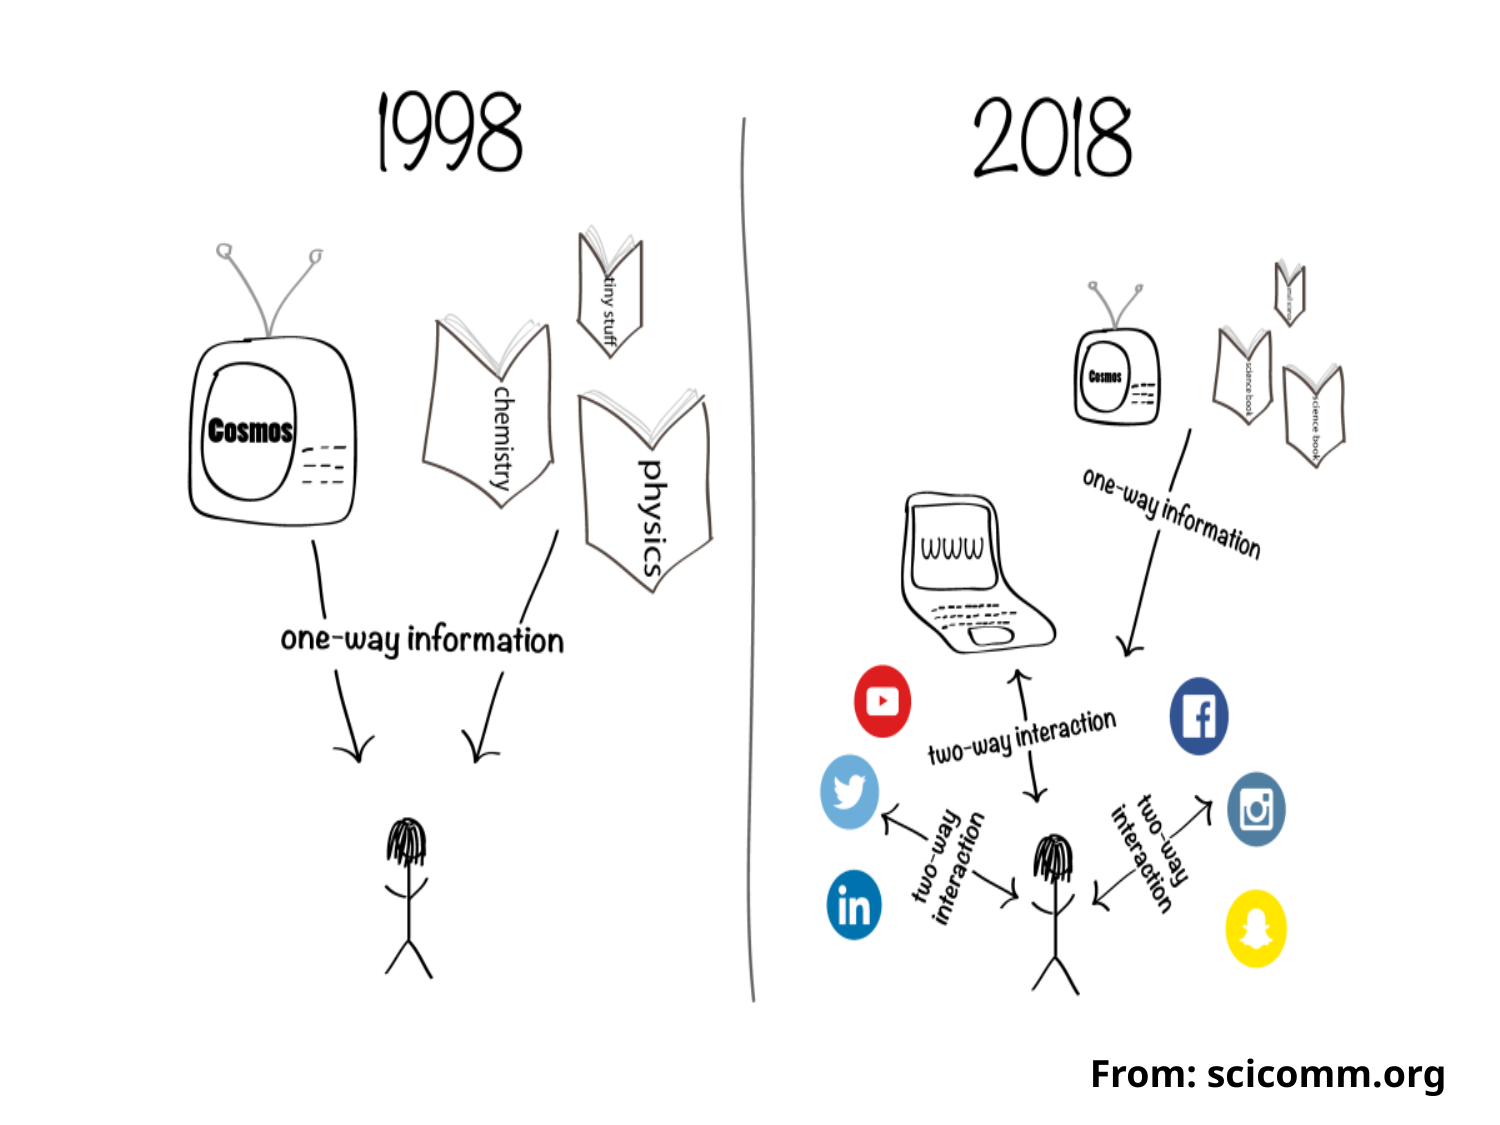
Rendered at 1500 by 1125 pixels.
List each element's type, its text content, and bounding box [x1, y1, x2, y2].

picture [0, 62, 1500, 1026]
text_box From: scicomm.org [1074, 1042, 1475, 1103]
